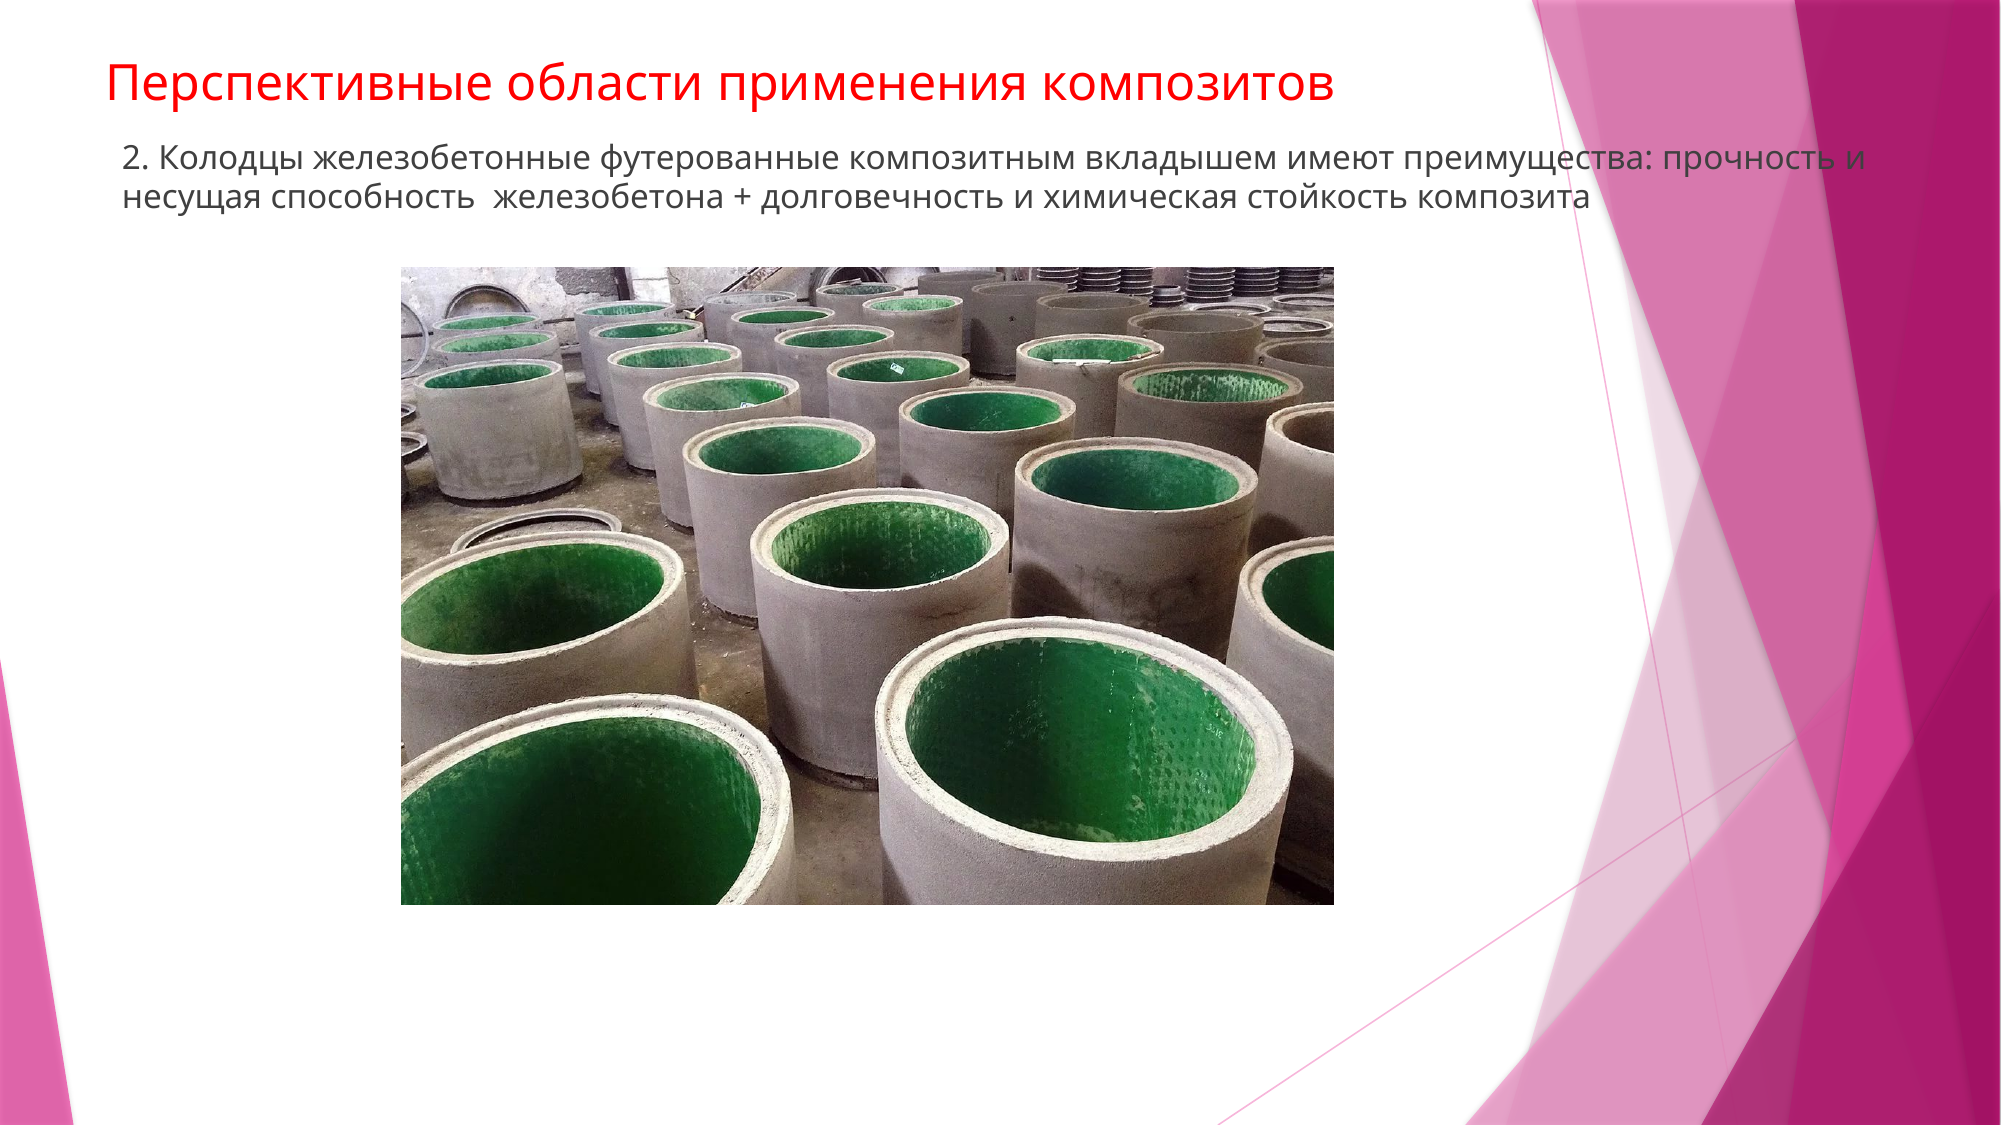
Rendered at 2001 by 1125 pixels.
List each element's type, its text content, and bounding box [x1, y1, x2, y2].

title Перспективные области применения композитов [90, 42, 1501, 112]
list 2. Колодцы железобетонные футерованные композитным вкладышем имеют преимущества: прочность и несущая способность железобетона + долговечность и химическая стойкость композита [106, 128, 1912, 1031]
picture [400, 266, 1335, 905]
